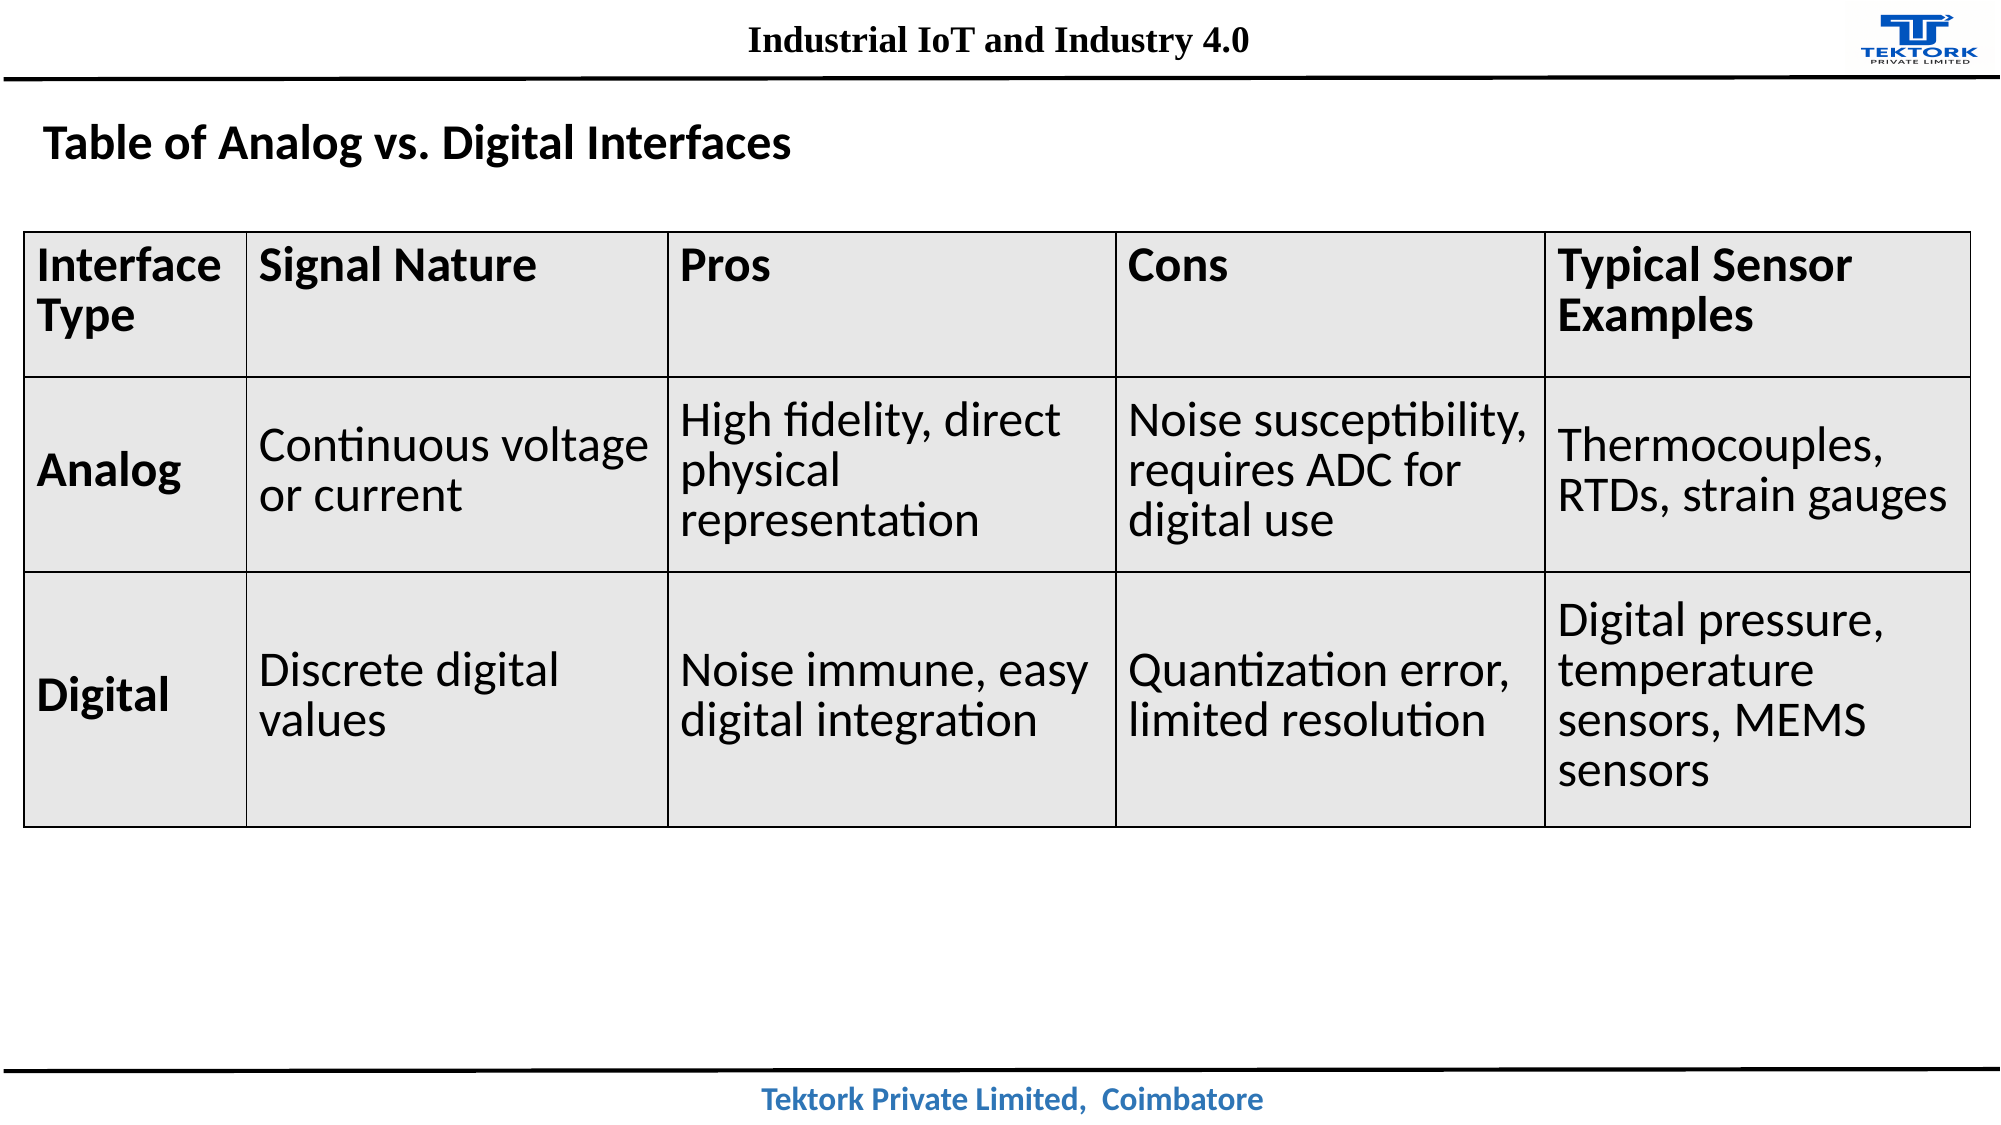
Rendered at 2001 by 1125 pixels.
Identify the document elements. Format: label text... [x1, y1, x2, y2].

table_header Interface Type [25, 233, 246, 376]
table_header Cons [1117, 233, 1544, 376]
table_header Pros [669, 233, 1115, 376]
text_box Industrial IoT and Industry 4.0 [732, 7, 1267, 68]
text_box Table of Analog vs. Digital Interfaces [28, 102, 808, 178]
table_cell Digital pressure, temperature sensors, MEMS sensors [1546, 573, 1970, 826]
table_cell Continuous voltage or current [247, 378, 667, 571]
table_cell Noise immune, easy digital integration [669, 573, 1115, 826]
table_header Typical Sensor Examples [1546, 233, 1970, 376]
table_cell Discrete digital values [247, 573, 667, 826]
table_cell Thermocouples, RTDs, strain gauges [1546, 378, 1970, 571]
table_cell High fidelity, direct physical representation [669, 378, 1115, 571]
picture [1845, 1, 1995, 77]
text_box Tektork Private Limited, Coimbatore [419, 1072, 1608, 1125]
table_cell Noise susceptibility, requires ADC for digital use [1117, 378, 1544, 571]
table_cell Quantization error, limited resolution [1117, 573, 1544, 826]
table_cell Digital [25, 573, 246, 826]
table_header Signal Nature [247, 233, 667, 376]
table_cell Analog [25, 378, 246, 571]
